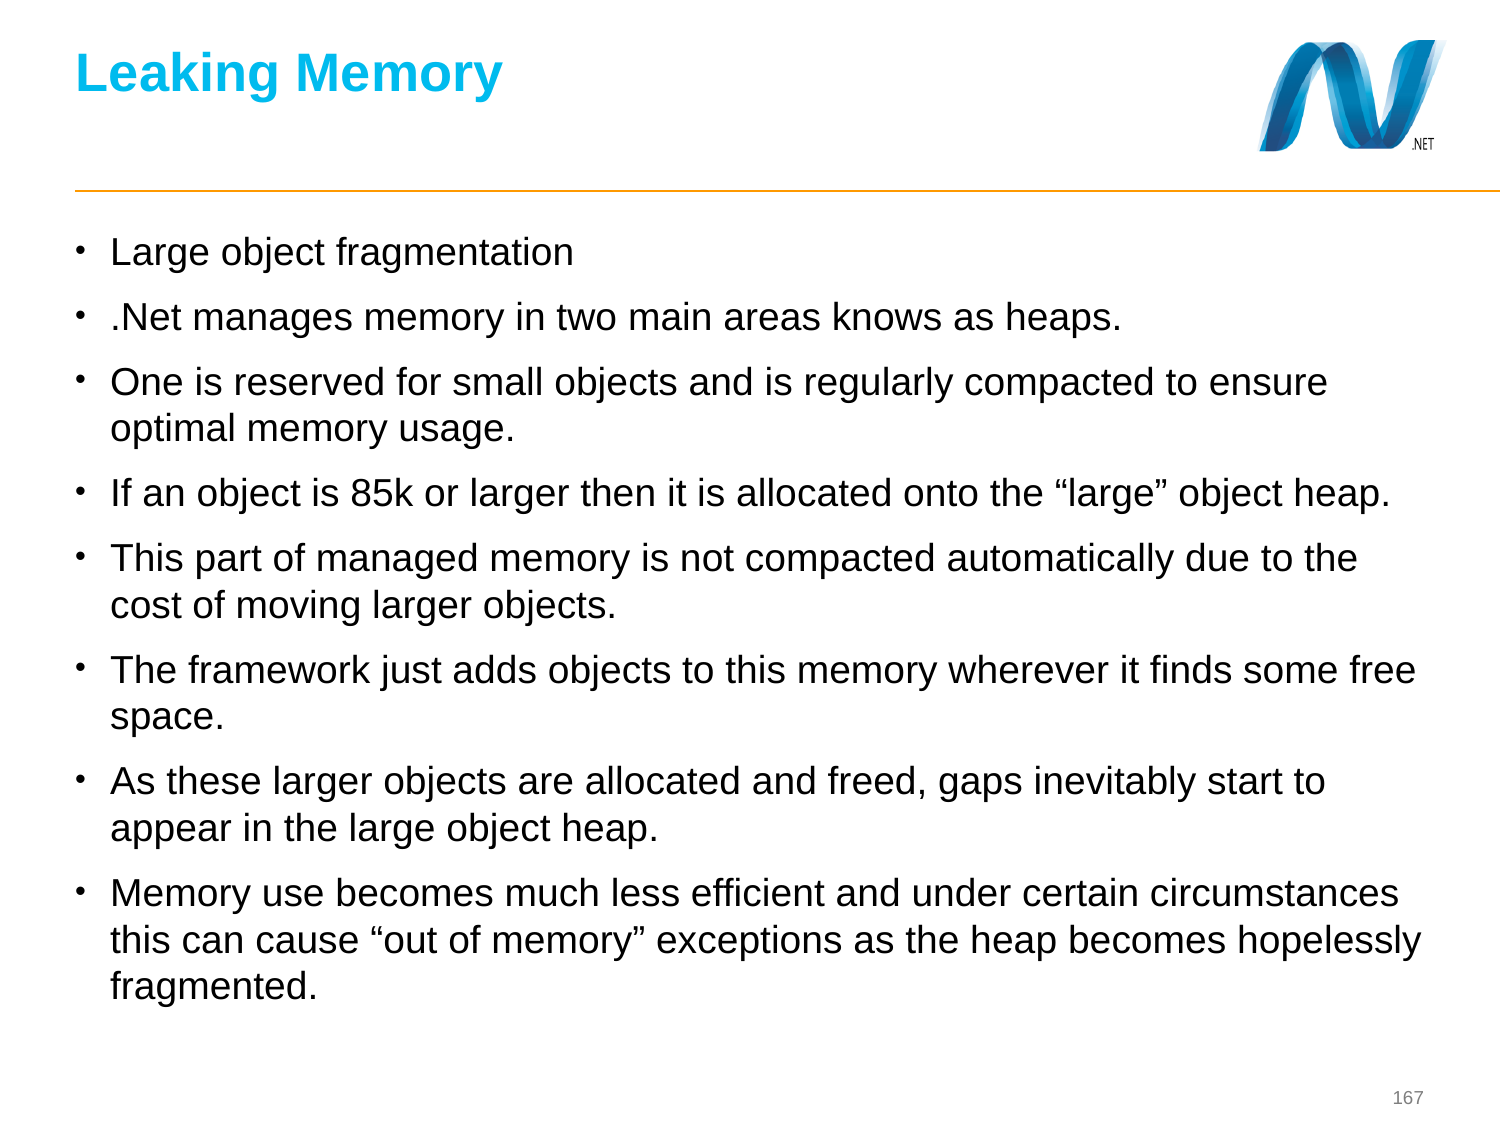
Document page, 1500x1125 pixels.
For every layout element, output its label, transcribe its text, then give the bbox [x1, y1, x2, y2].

list Large object fragmentation .Net manages memory in two main areas knows as heaps. One is reserved for small objects and is regularly compacted to ensure optimal memory usage. If an object is 85k or larger then it is allocated onto the “large” object heap. This part of managed memory is not compacted automatically due to the cost of moving larger objects. The framework just adds objects to this memory wherever it finds some free space. As these larger objects are allocated and freed, gaps inevitably start to appear in the large object heap. Memory use becomes much less efficient and under certain circumstances this can cause “out of memory” exceptions as the heap becomes hopelessly fragmented. [75, 226, 1425, 1018]
picture [1253, 26, 1450, 177]
title Leaking Memory [75, 27, 1422, 157]
